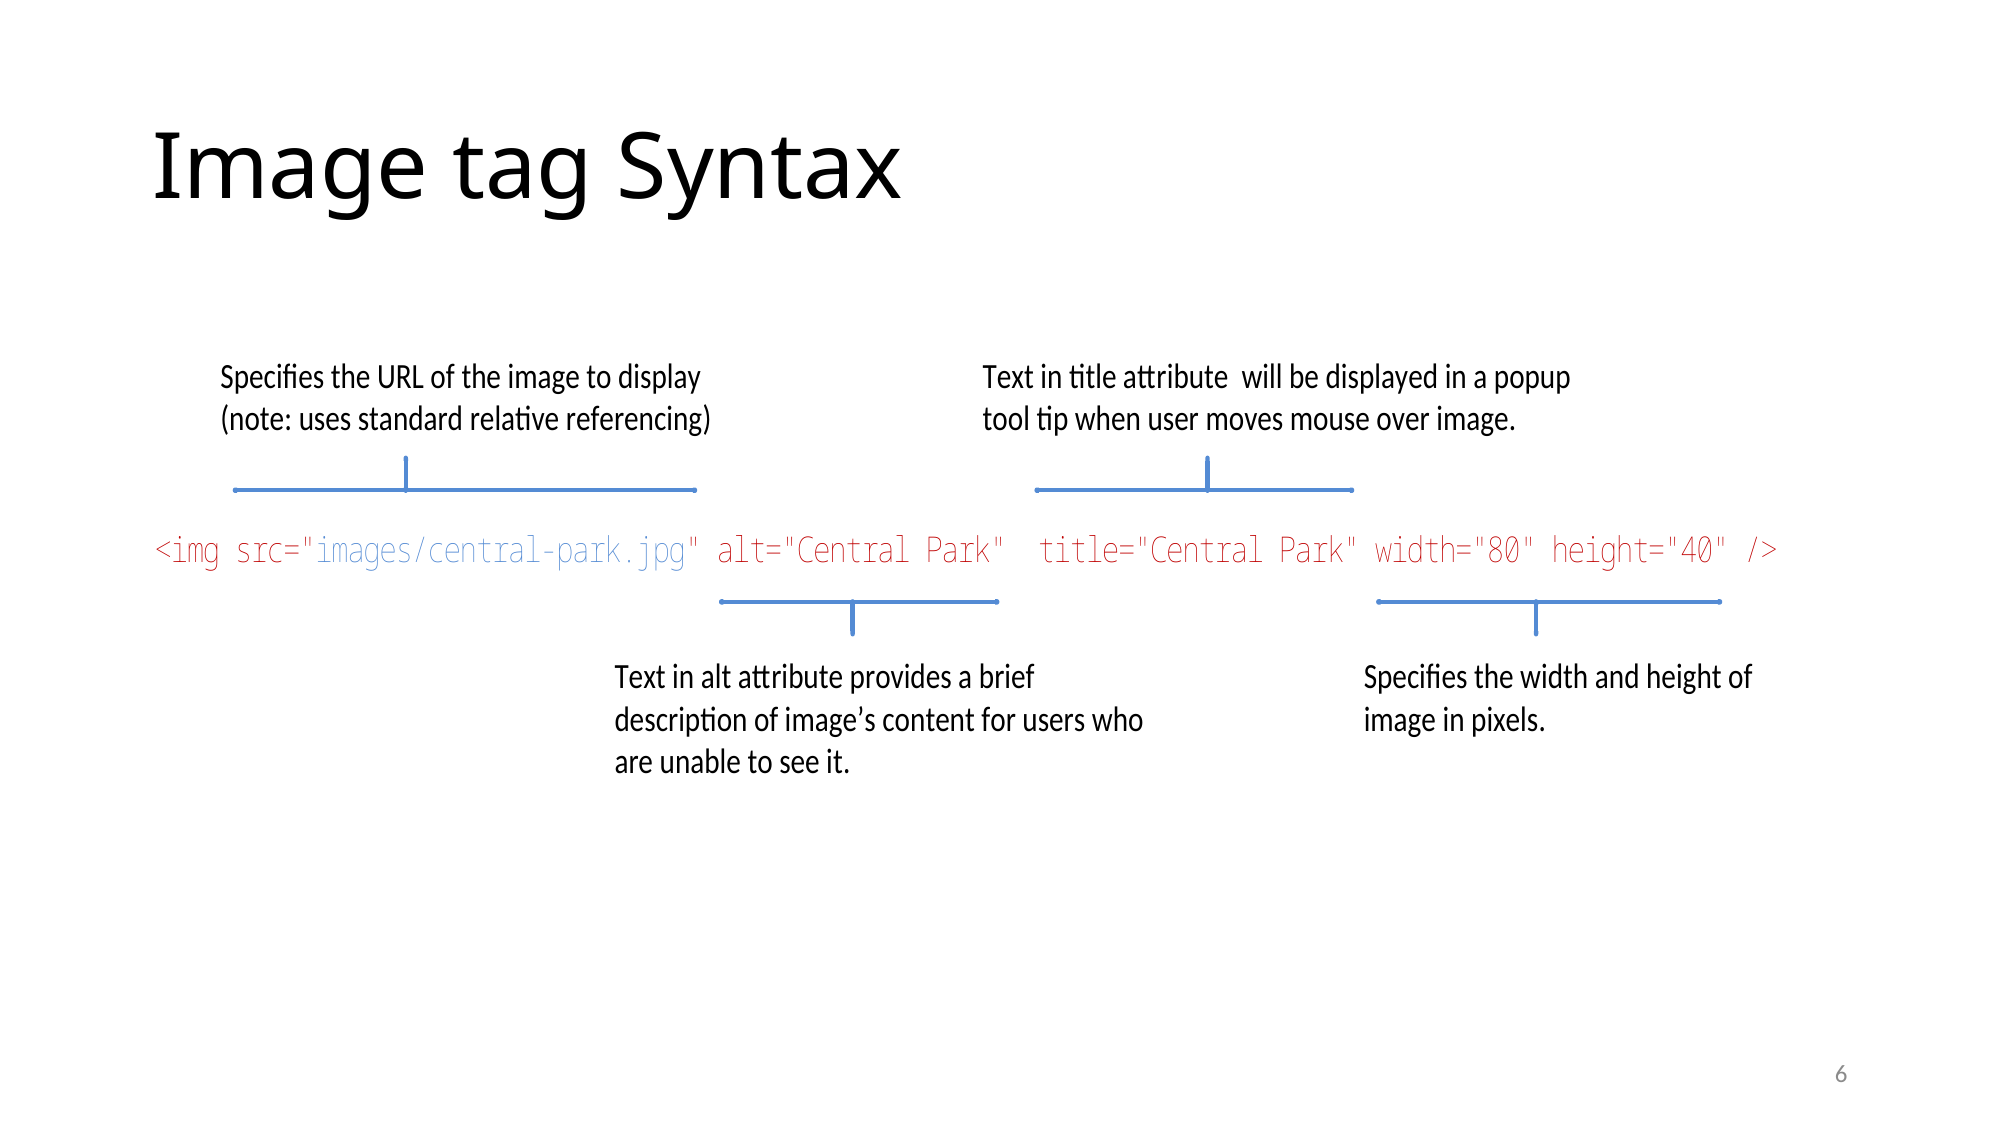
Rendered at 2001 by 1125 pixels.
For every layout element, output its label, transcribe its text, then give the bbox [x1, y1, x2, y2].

slide_number 6 [1412, 1042, 1863, 1103]
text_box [137, 324, 1805, 800]
title Image tag Syntax [137, 59, 1863, 278]
